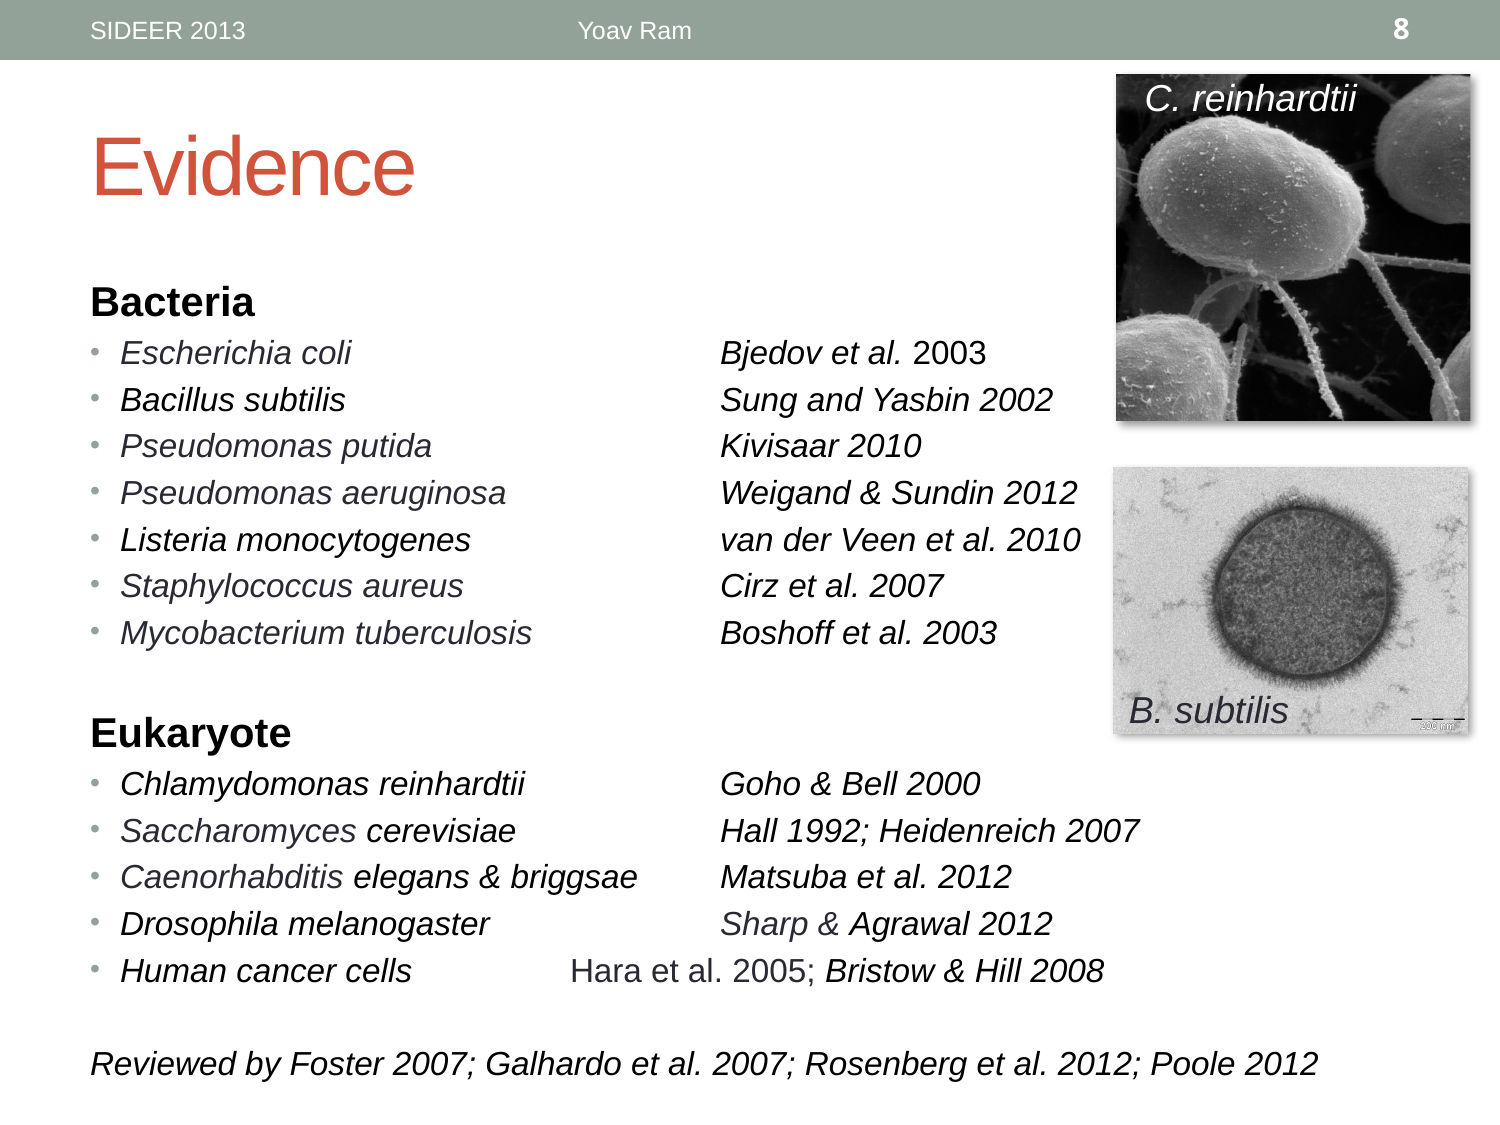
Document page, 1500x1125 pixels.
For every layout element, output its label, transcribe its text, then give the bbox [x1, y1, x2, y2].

slide_number SIDEER 2013 [75, 3, 550, 57]
list Bacteria Escherichia coli Bjedov et al. 2003 Bacillus subtilis Sung and Yasbin 2002 Pseudomonas putida Kivisaar 2010 Pseudomonas aeruginosa Weigand & Sundin 2012 Listeria monocytogenes van der Veen et al. 2010 Staphylococcus aureus Cirz et al. 2007 Mycobacterium tuberculosis Boshoff et al. 2003 Eukaryote Chlamydomonas reinhardtii Goho & Bell 2000 Saccharomyces cerevisiae Hall 1992; Heidenreich 2007 Caenorhabditis elegans & briggsae Matsuba et al. 2012 Drosophila melanogaster Sharp & Agrawal 2012 Human cancer cells Hara et al. 2005; Bristow & Hill 2008 Reviewed by Foster 2007; Galhardo et al. 2007; Rosenberg et al. 2012; Poole 2012 [75, 267, 1425, 1083]
picture [1112, 467, 1468, 734]
slide_number 8 [1250, 3, 1425, 57]
footer Yoav Ram [562, 3, 1238, 57]
picture [1115, 74, 1471, 421]
text_box Evidence [74, 67, 1425, 256]
